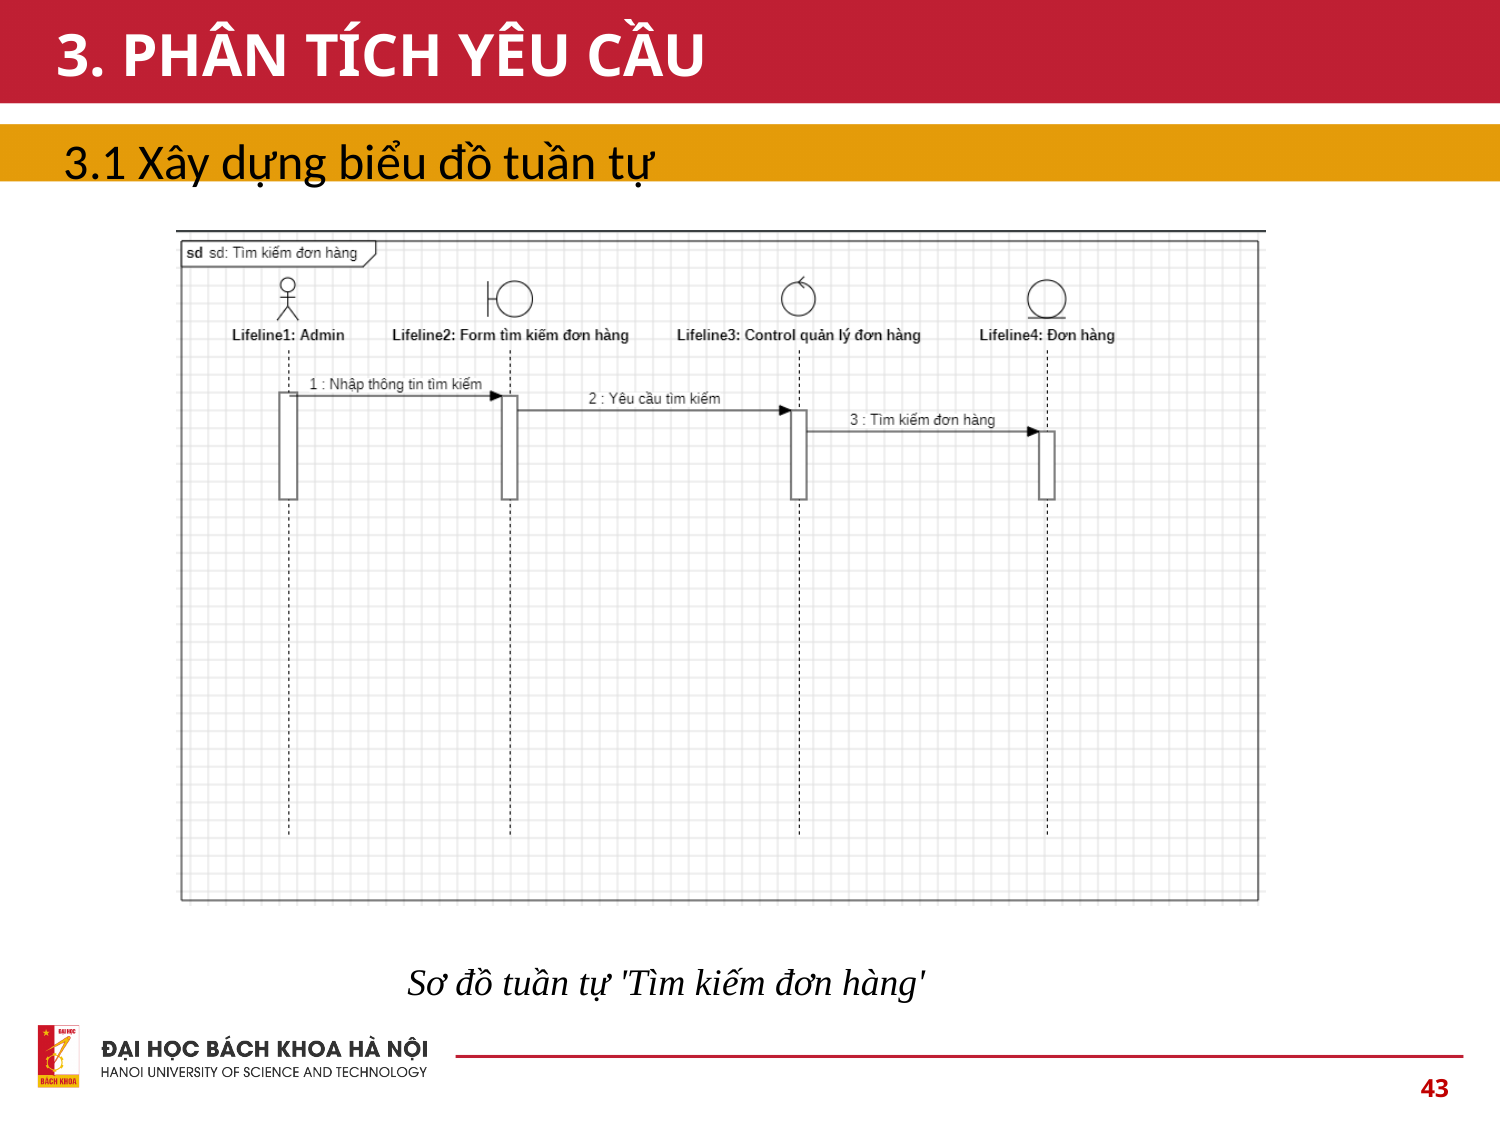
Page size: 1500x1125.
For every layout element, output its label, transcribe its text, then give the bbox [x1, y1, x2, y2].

slide_number 43 [1126, 1065, 1464, 1125]
title 3. PHÂN TÍCH YÊU CẦU [41, 18, 1459, 90]
text_box 3.1 Xây dựng biểu đồ tuần tự [49, 122, 671, 198]
picture [0, 0, 1500, 1125]
text_box Sơ đồ tuần tự 'Tìm kiếm đơn hàng' [392, 928, 941, 1011]
